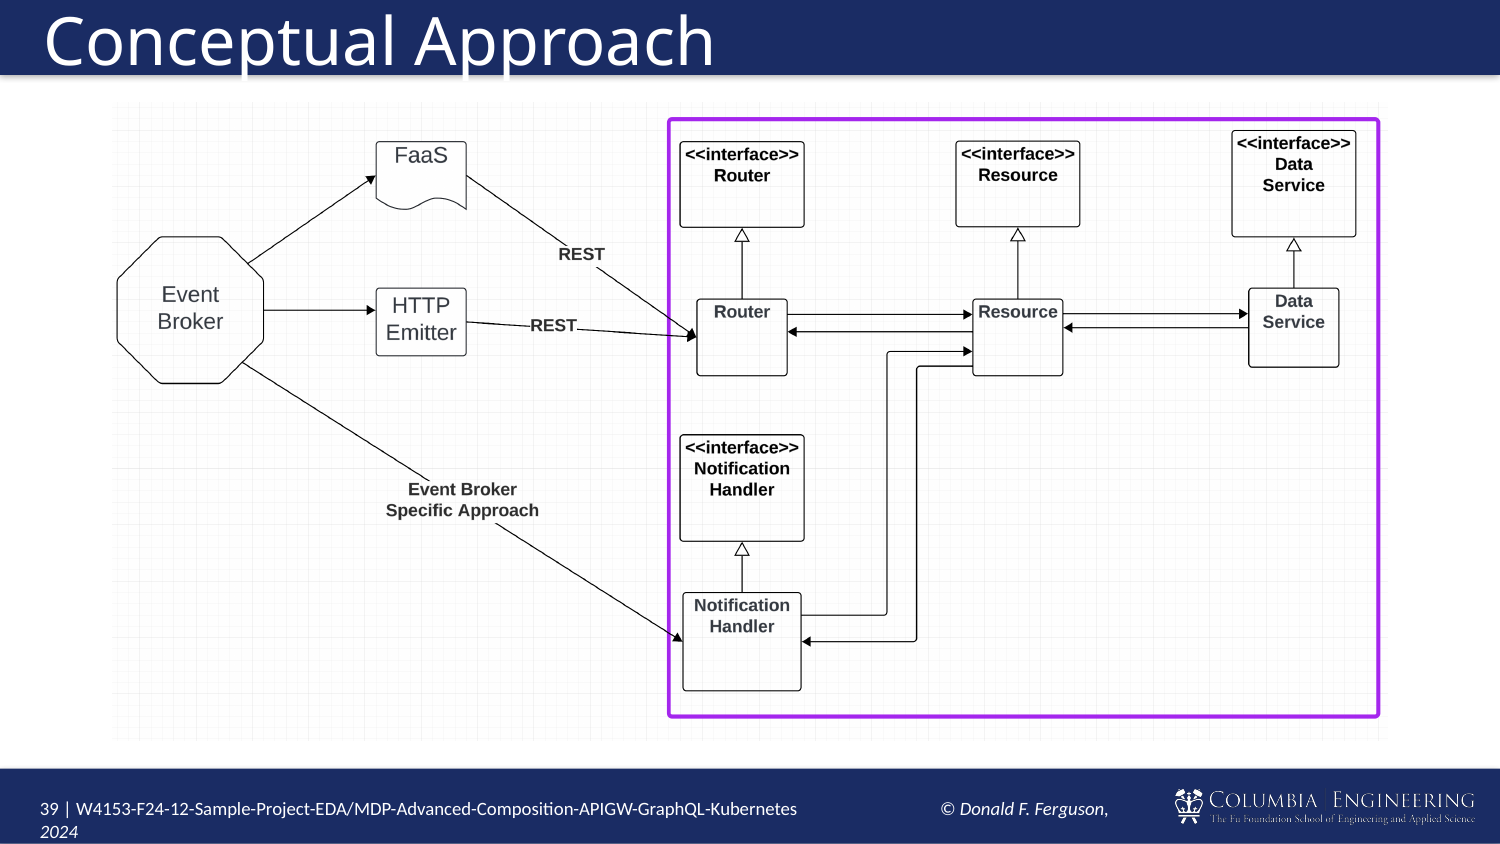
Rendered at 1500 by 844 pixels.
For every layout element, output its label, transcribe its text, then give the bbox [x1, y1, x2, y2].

picture [112, 102, 1388, 741]
title Conceptual Approach [28, 0, 1450, 73]
